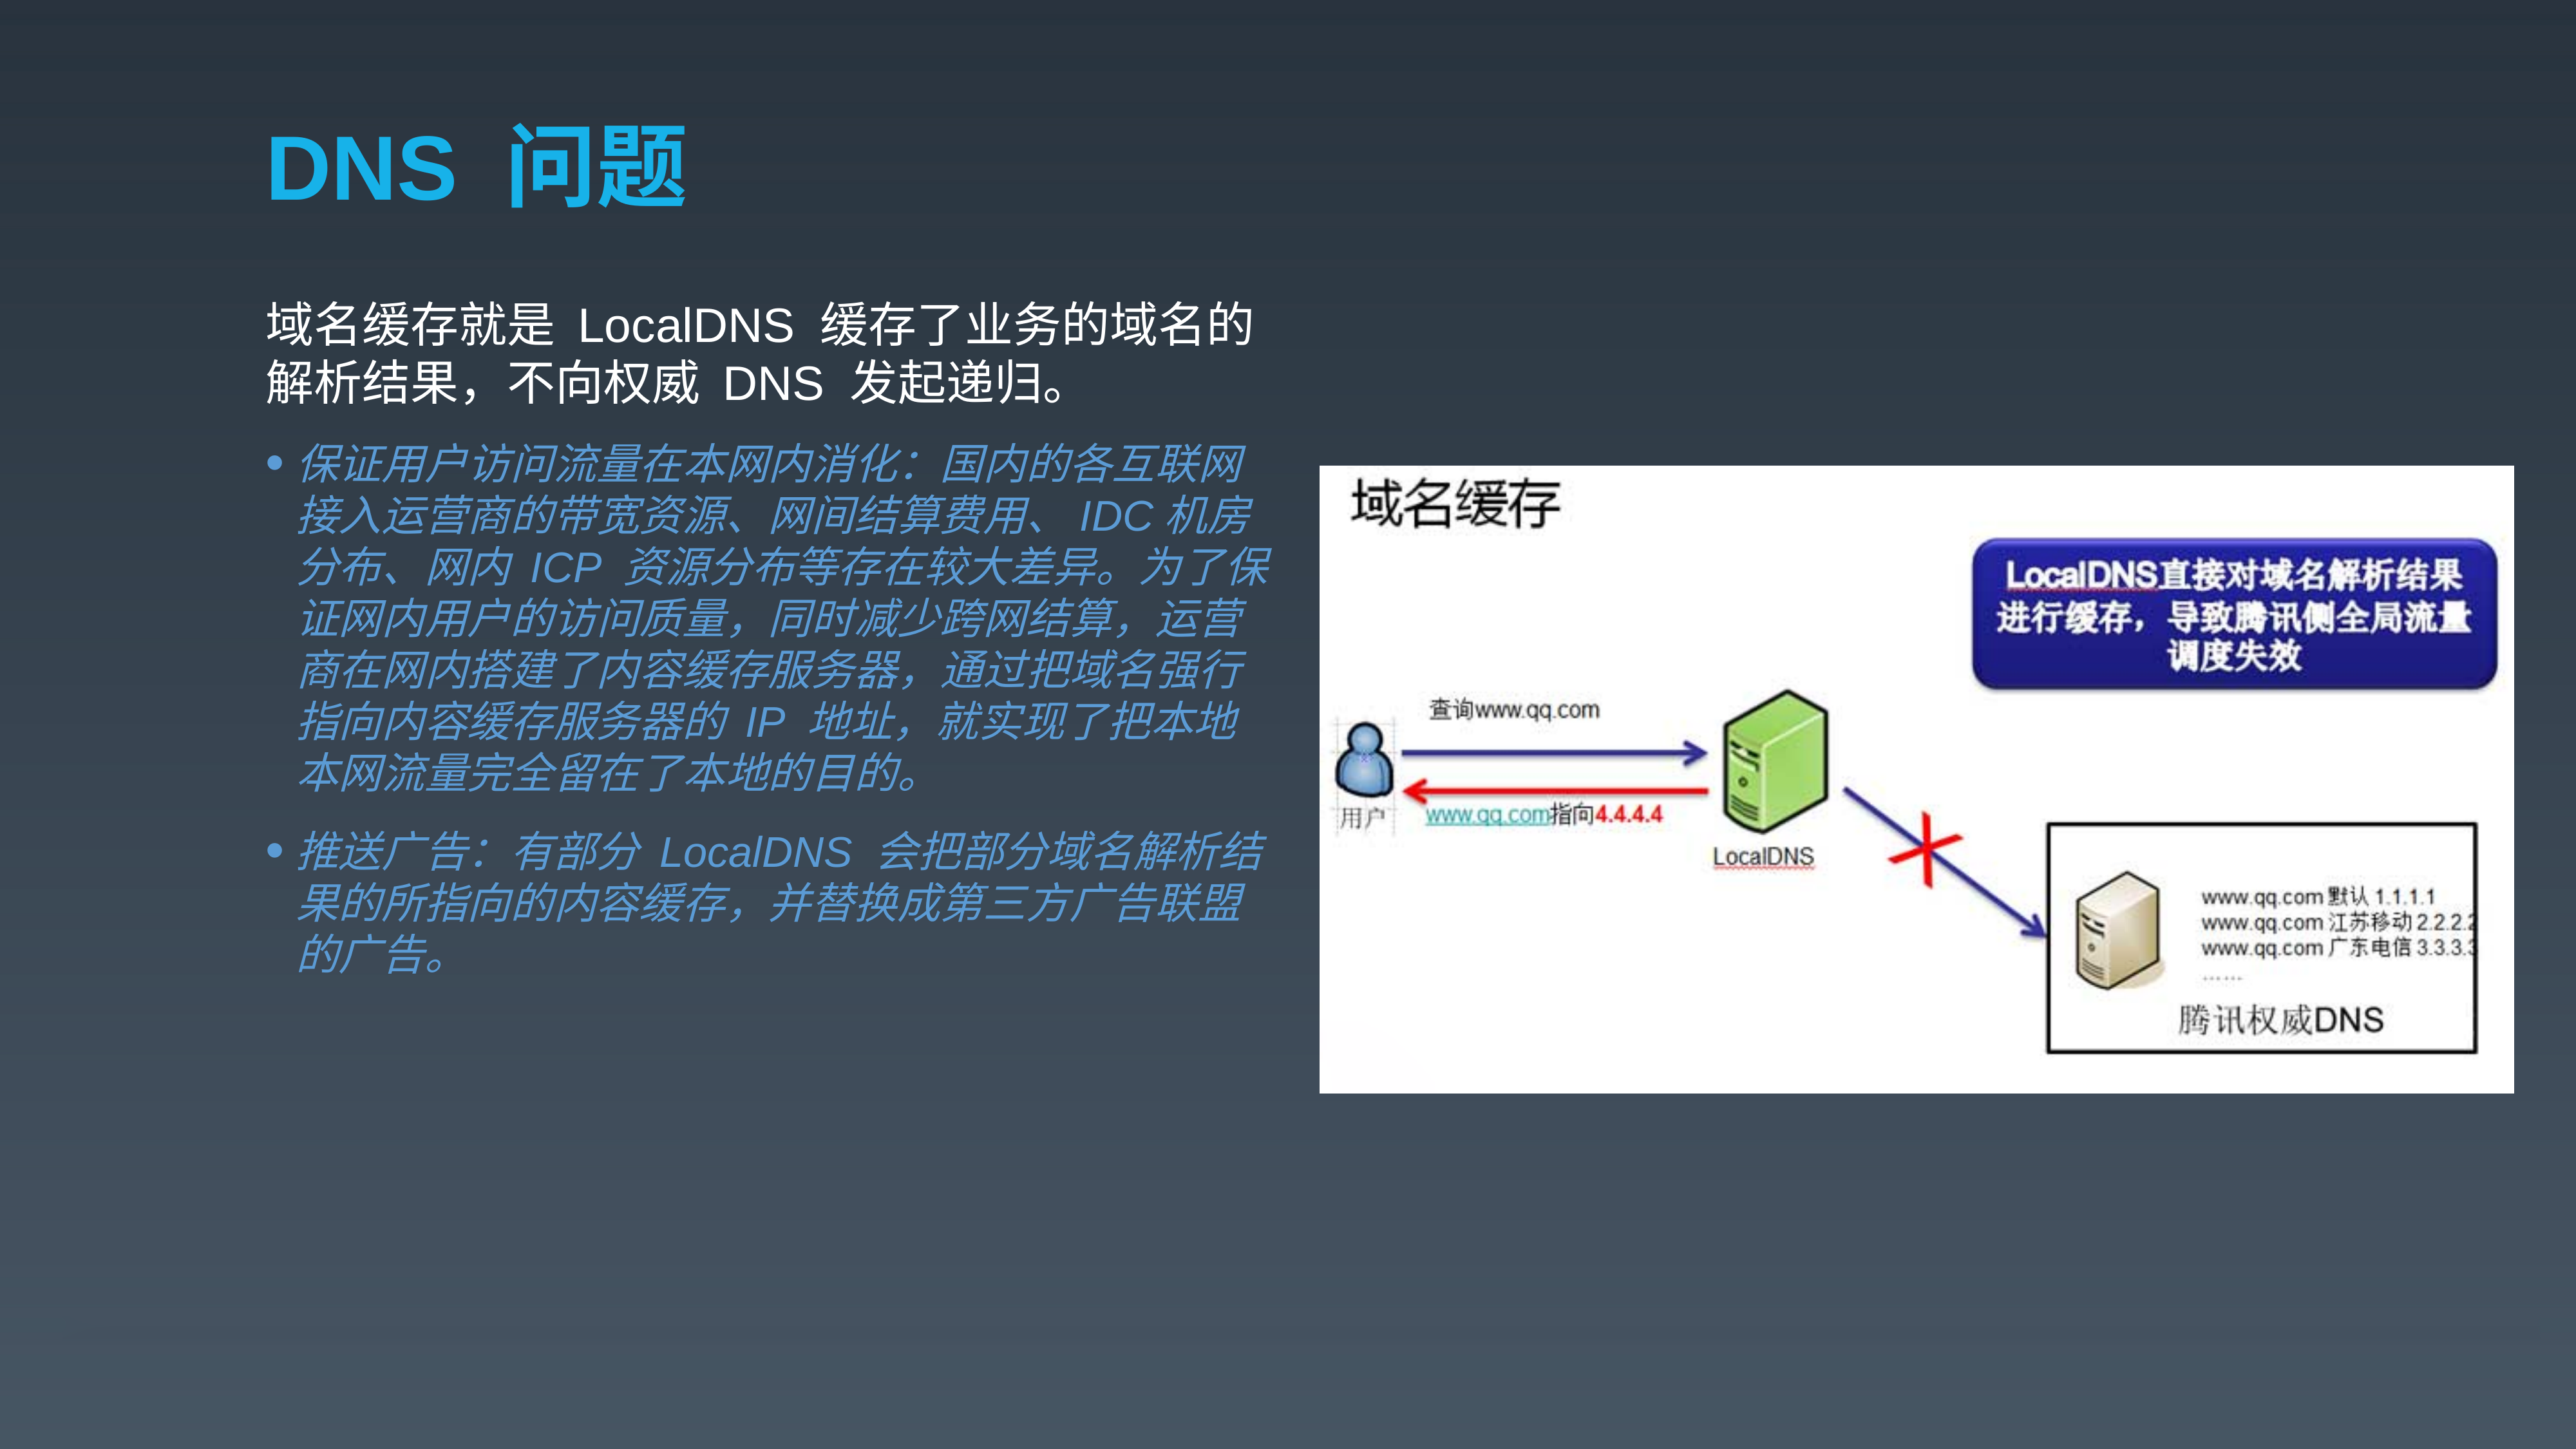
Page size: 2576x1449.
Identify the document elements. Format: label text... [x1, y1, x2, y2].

picture [0, 0, 2576, 1449]
title DNS 问题 [260, 103, 2316, 243]
list 域名缓存就是 LocalDNS 缓存了业务的域名的解析结果，不向权威 DNS 发起递归。 保证用户访问流量在本网内消化：国内的各互联网接入运营商的带宽资源、网间结算费用、IDC机房分布、网内 ICP 资源分布等存在较大差异。为了保证网内用户的访问质量，同时减少跨网结算，运营商在网内搭建了内容缓存服务器，通过把域名强行指向内容缓存服务器的 IP 地址，就实现了把本地本网流量完全留在了本地的目的。 推送广告：有部分 LocalDNS 会把部分域名解析结果的所指向的内容缓存，并替换成第三方广告联盟的广告。 [260, 288, 1275, 1384]
